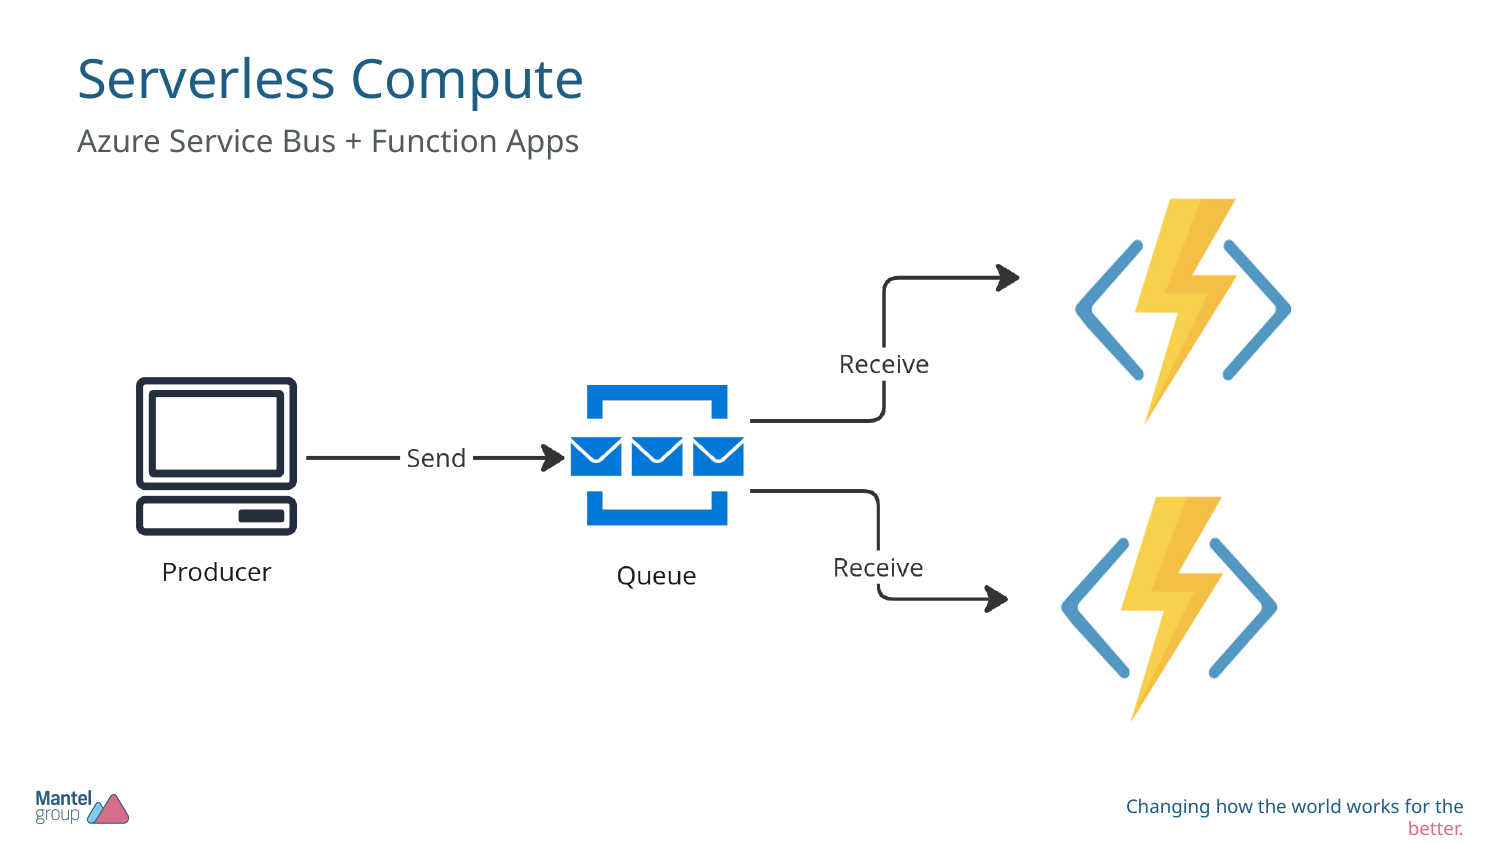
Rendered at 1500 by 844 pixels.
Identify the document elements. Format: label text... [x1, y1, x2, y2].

picture [128, 189, 1329, 726]
subtitle Azure Service Bus + Function Apps [62, 110, 1415, 164]
title Serverless Compute [62, 37, 1415, 110]
picture [36, 790, 129, 824]
